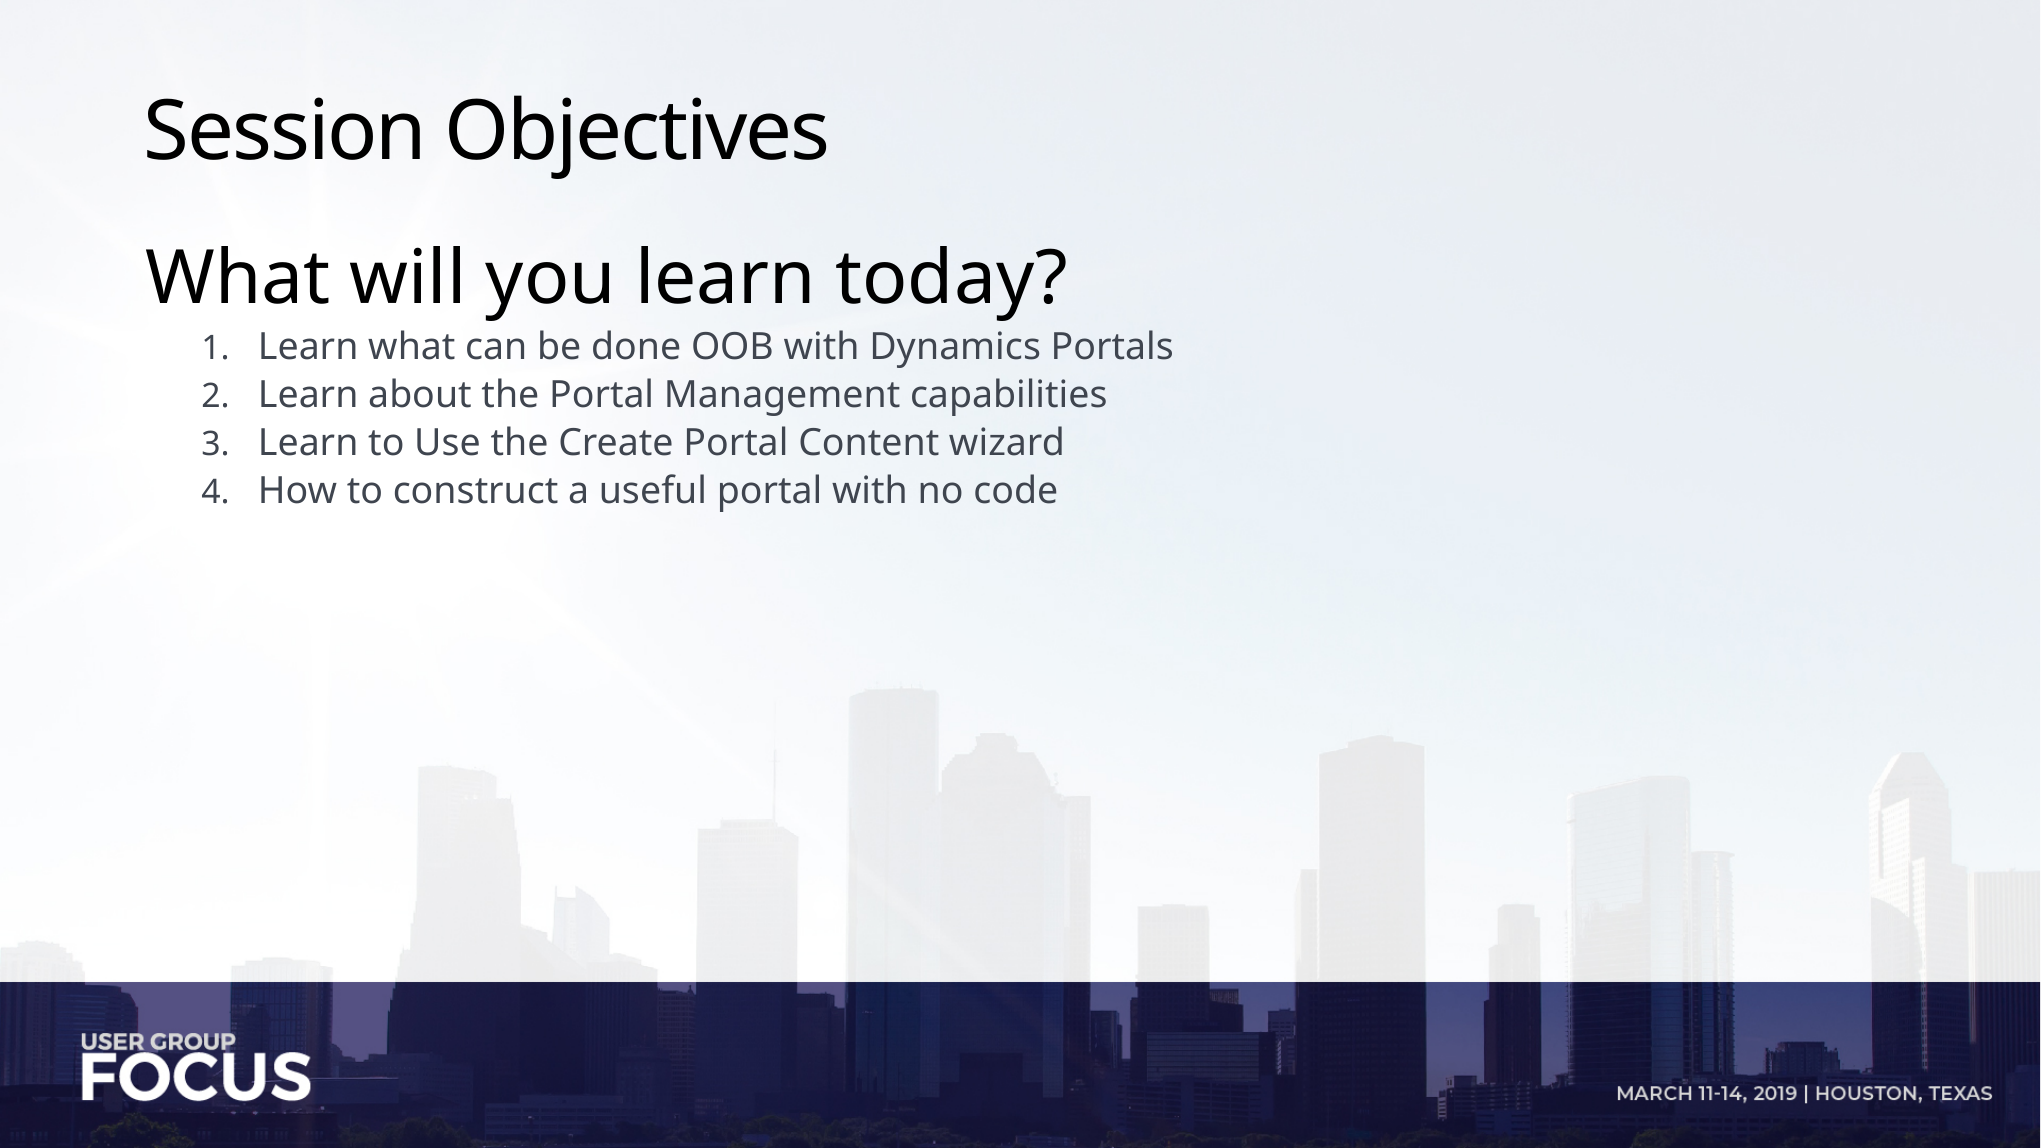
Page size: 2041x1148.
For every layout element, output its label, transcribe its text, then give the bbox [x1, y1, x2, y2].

list What will you learn today? Learn what can be done OOB with Dynamics Portals Learn about the Portal Management capabilities Learn to Use the Create Portal Content wizard How to construct a useful portal with no code [121, 223, 1921, 949]
picture [0, 0, 2041, 1148]
title Session Objectives [120, 73, 1921, 187]
